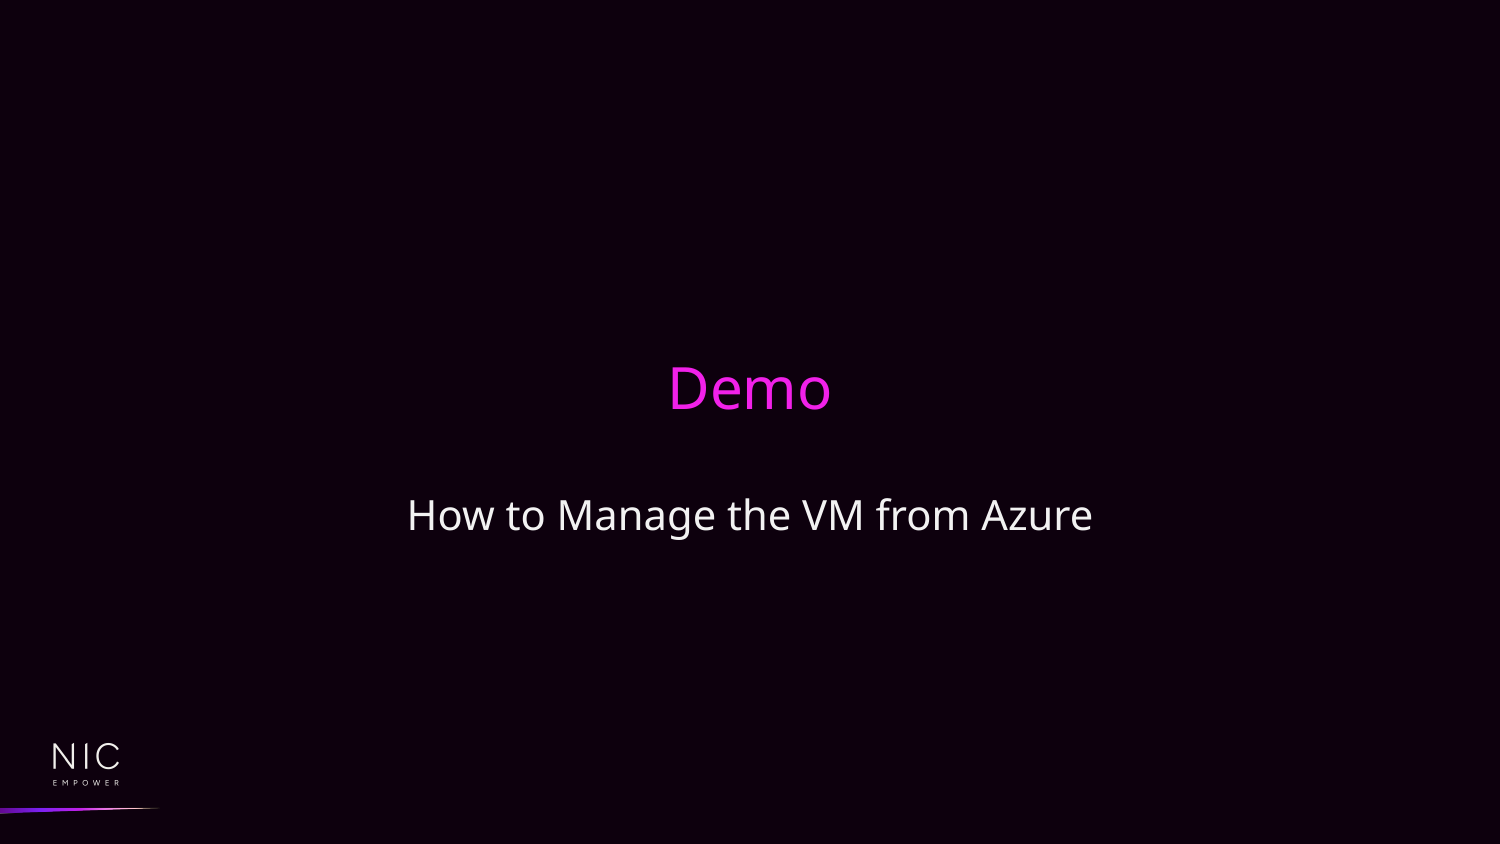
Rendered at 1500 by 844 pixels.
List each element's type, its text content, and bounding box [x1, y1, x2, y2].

title Demo [88, 327, 1412, 446]
list How to Manage the VM from Azure [88, 480, 1412, 552]
picture [0, 740, 160, 816]
